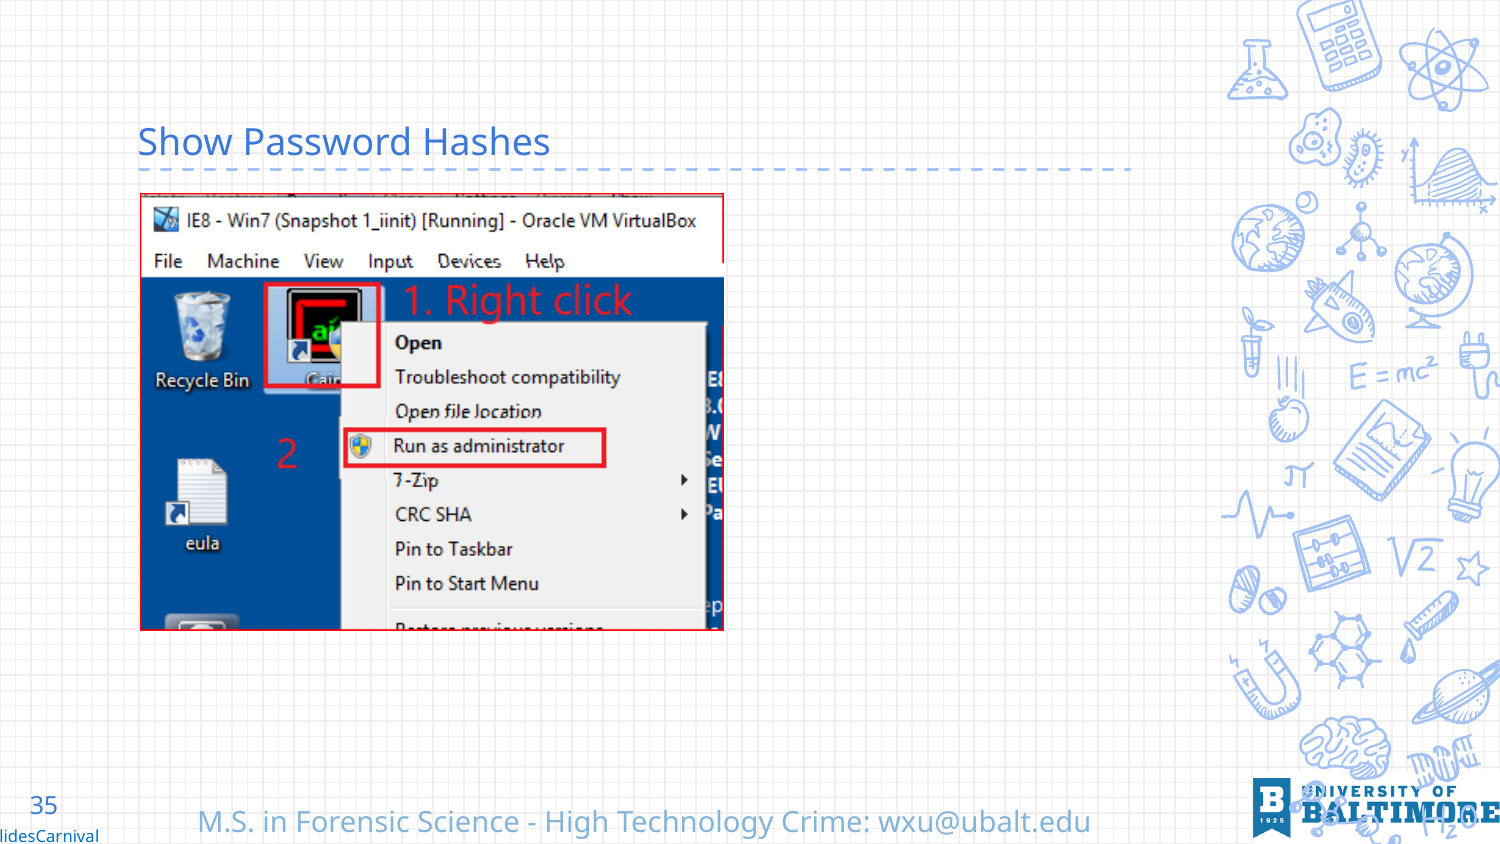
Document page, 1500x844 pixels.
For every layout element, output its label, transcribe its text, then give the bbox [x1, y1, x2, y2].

title Show Password Hashes [122, 36, 1130, 178]
slide_number 35 [14, 774, 105, 840]
picture [1365, 817, 1376, 833]
picture [139, 193, 724, 632]
picture [1327, 813, 1336, 822]
picture [1253, 771, 1500, 844]
picture [1316, 786, 1321, 797]
